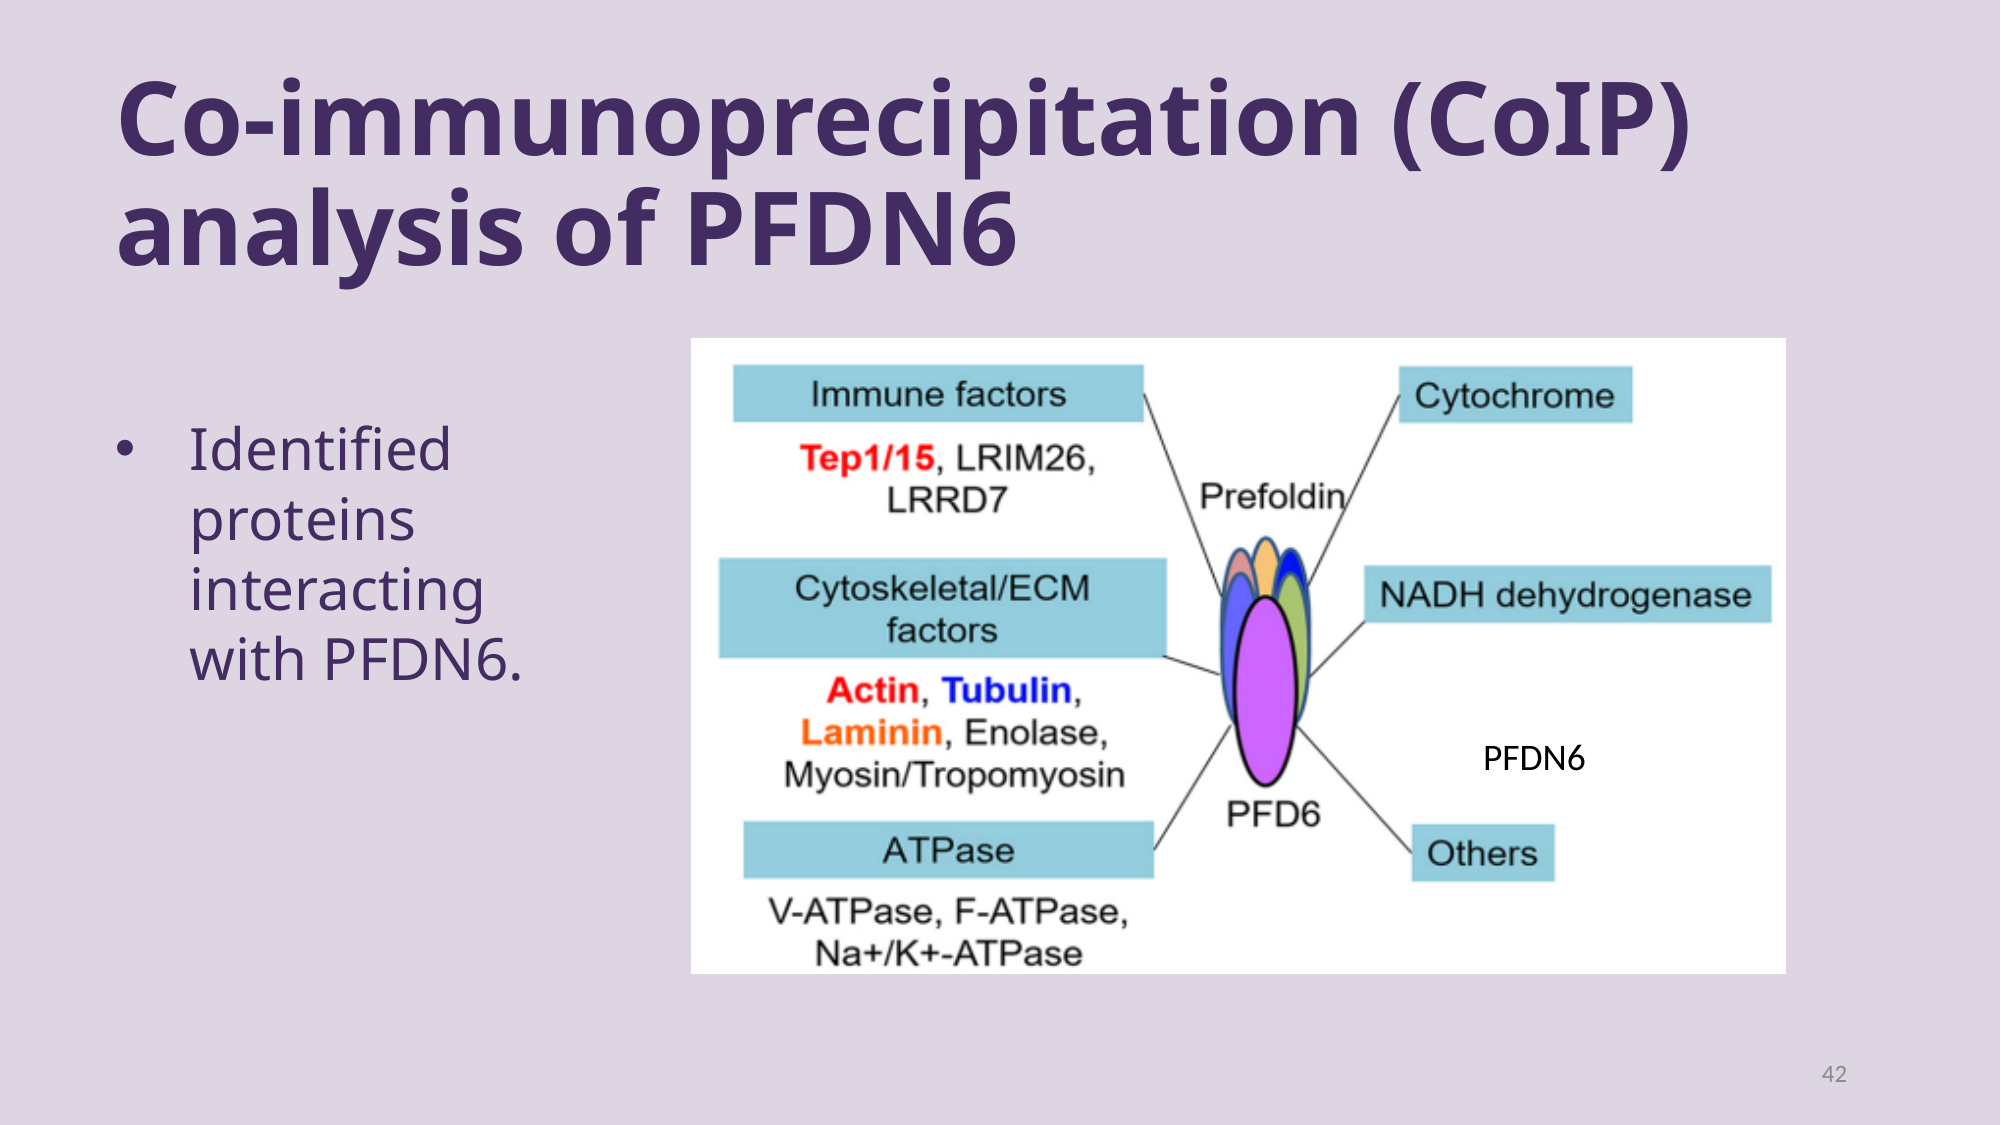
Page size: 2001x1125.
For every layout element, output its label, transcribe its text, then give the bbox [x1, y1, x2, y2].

picture [691, 338, 1786, 974]
slide_number 42 [1412, 1042, 1863, 1103]
text_box Identified proteins interacting with PFDN6. [100, 404, 603, 745]
title Co-immunoprecipitation (CoIP) analysis of PFDN6 [100, 68, 1826, 287]
